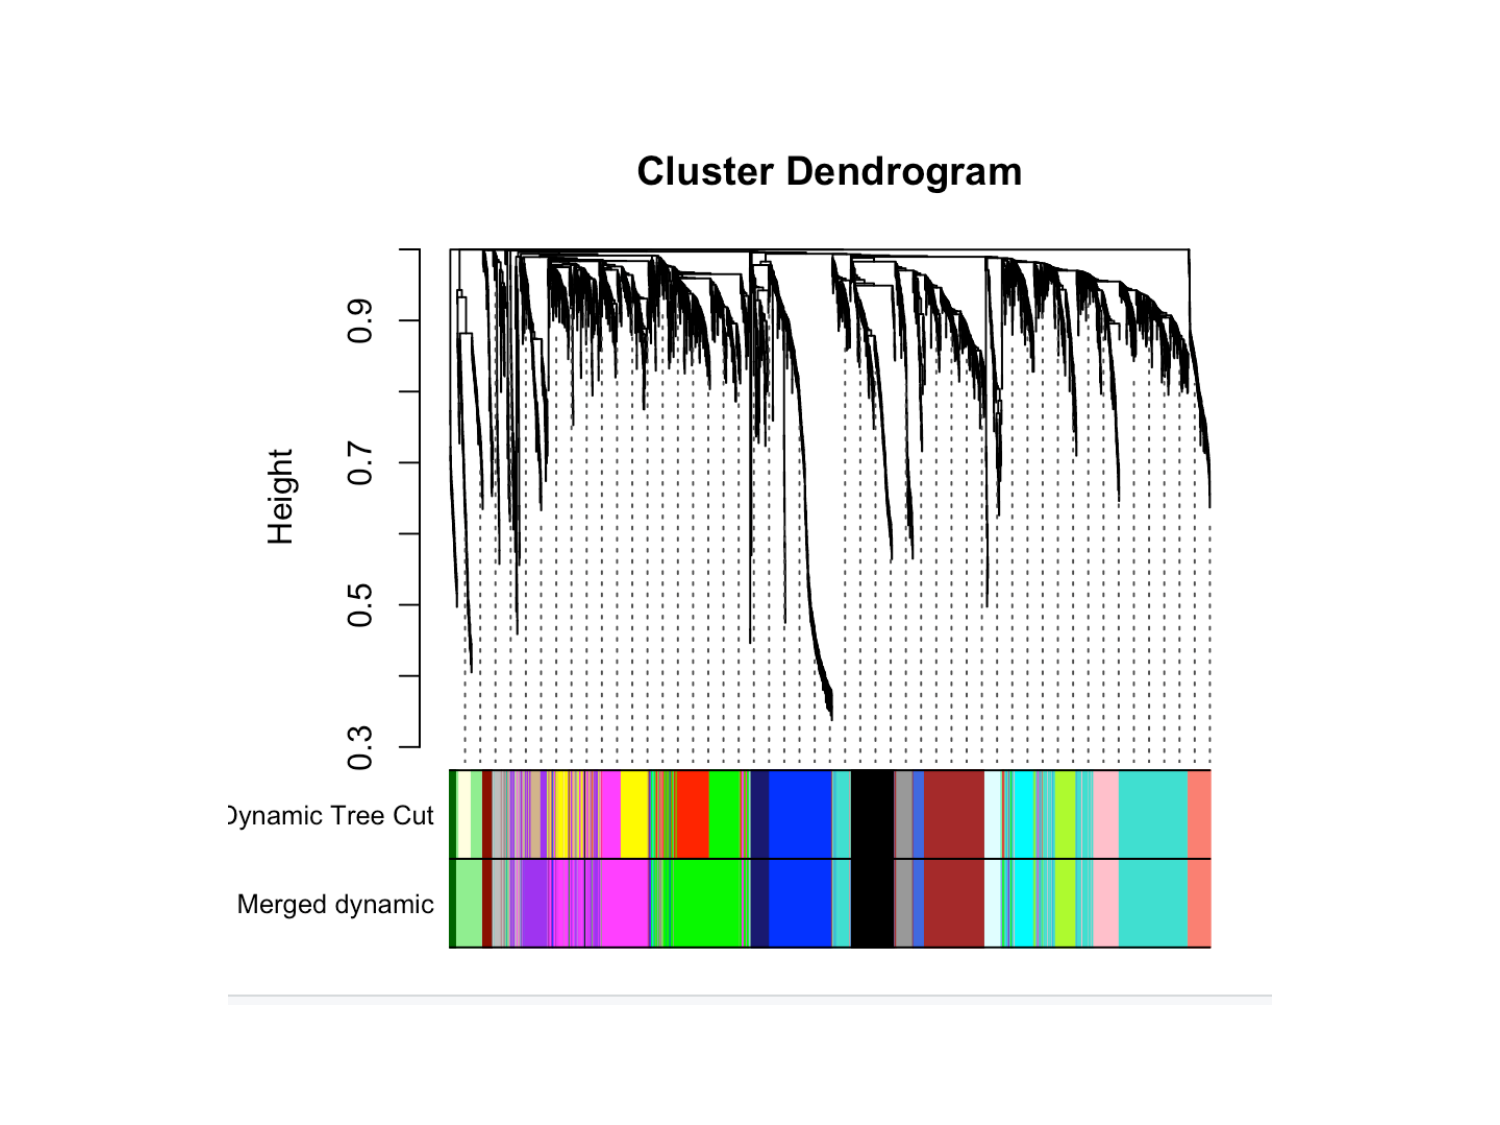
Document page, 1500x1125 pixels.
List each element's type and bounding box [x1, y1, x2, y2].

picture [227, 120, 1273, 1005]
